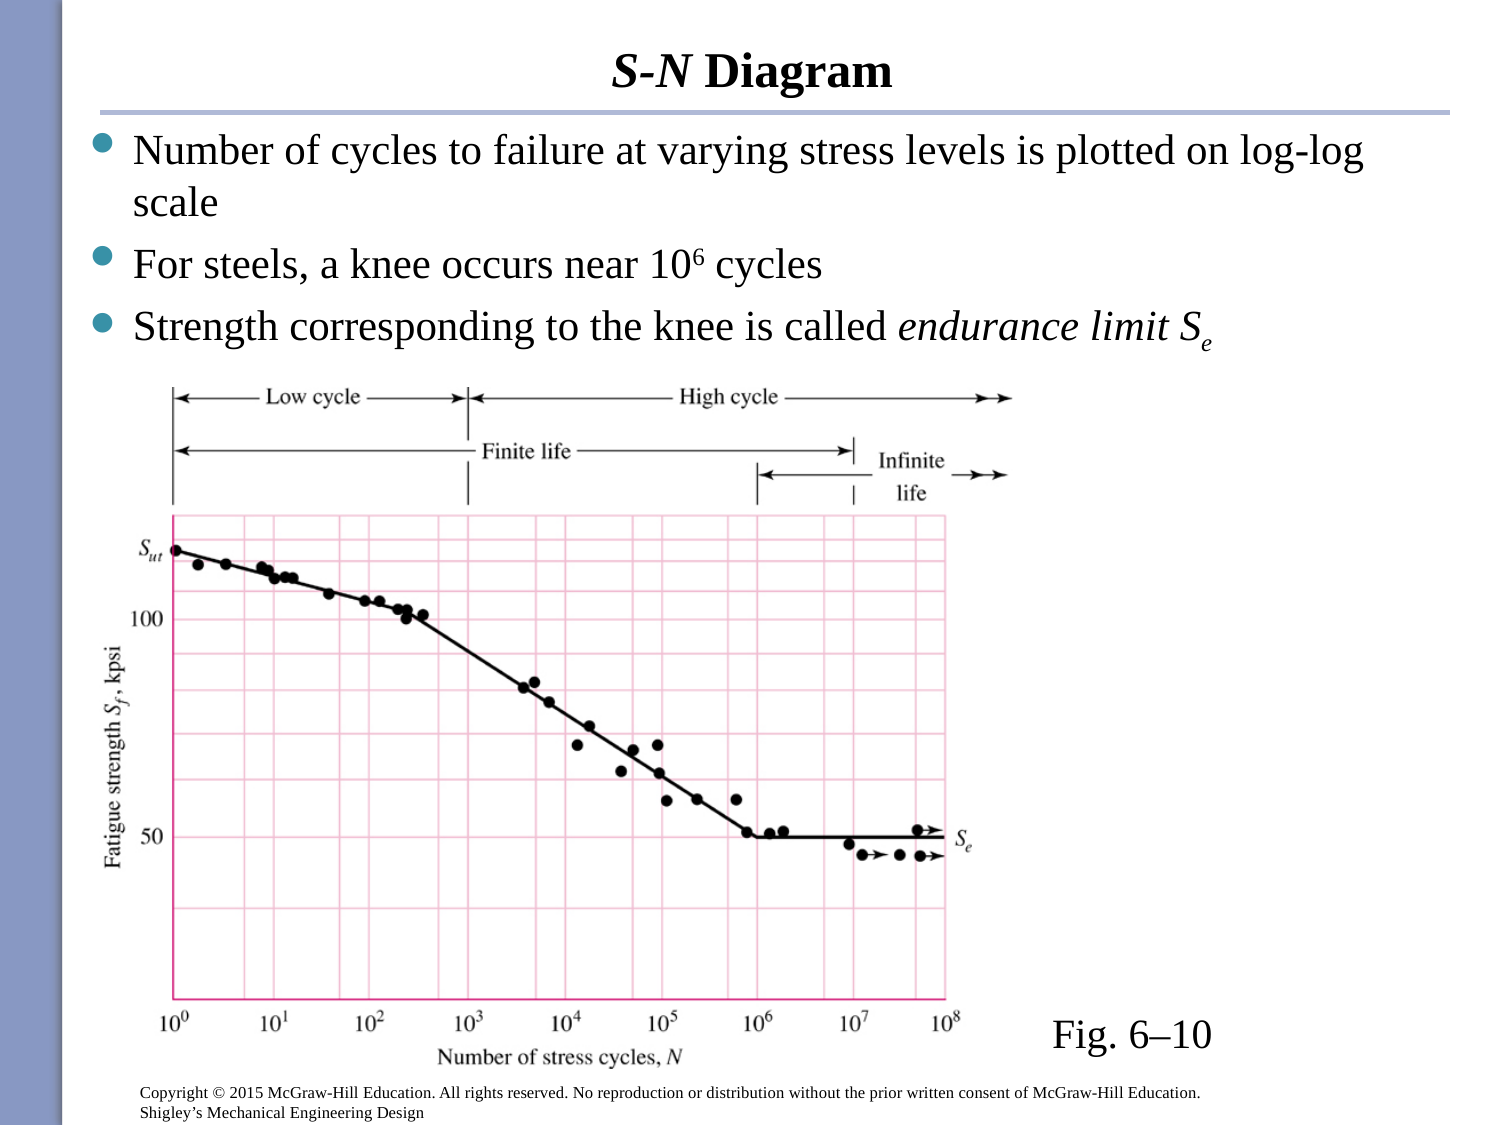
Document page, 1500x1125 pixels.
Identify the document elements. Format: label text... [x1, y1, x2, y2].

text_box Fig. 6–10 [1037, 999, 1250, 1065]
picture [99, 387, 1013, 1069]
list Number of cycles to failure at varying stress levels is plotted on log-log scale For steels, a knee occurs near 106 cycles Strength corresponding to the knee is called endurance limit Se [62, 114, 1450, 364]
title S-N Diagram [137, 30, 1368, 106]
